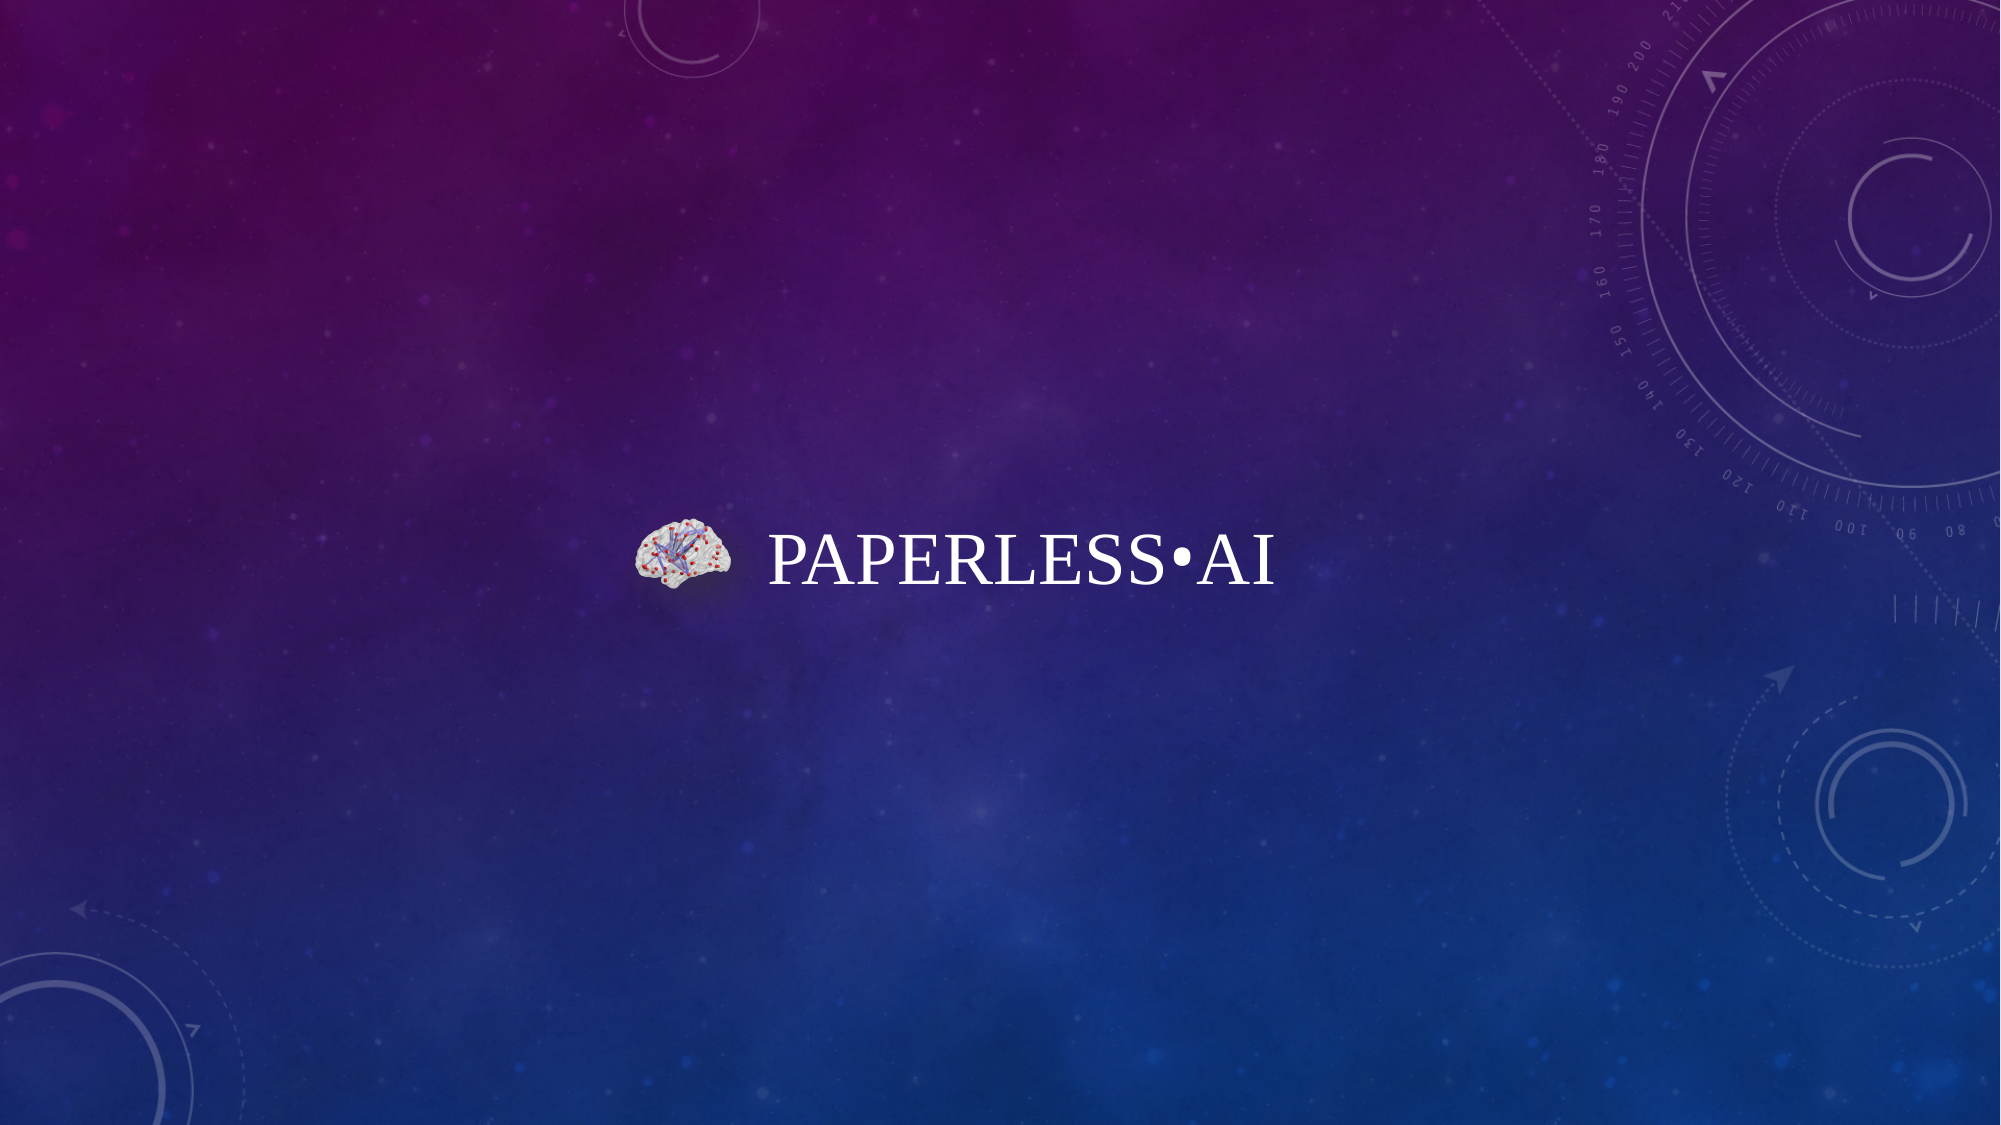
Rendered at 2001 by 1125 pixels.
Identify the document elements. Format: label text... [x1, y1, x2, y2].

title Paperless•AI [752, 434, 1306, 674]
picture [0, 0, 2001, 1125]
